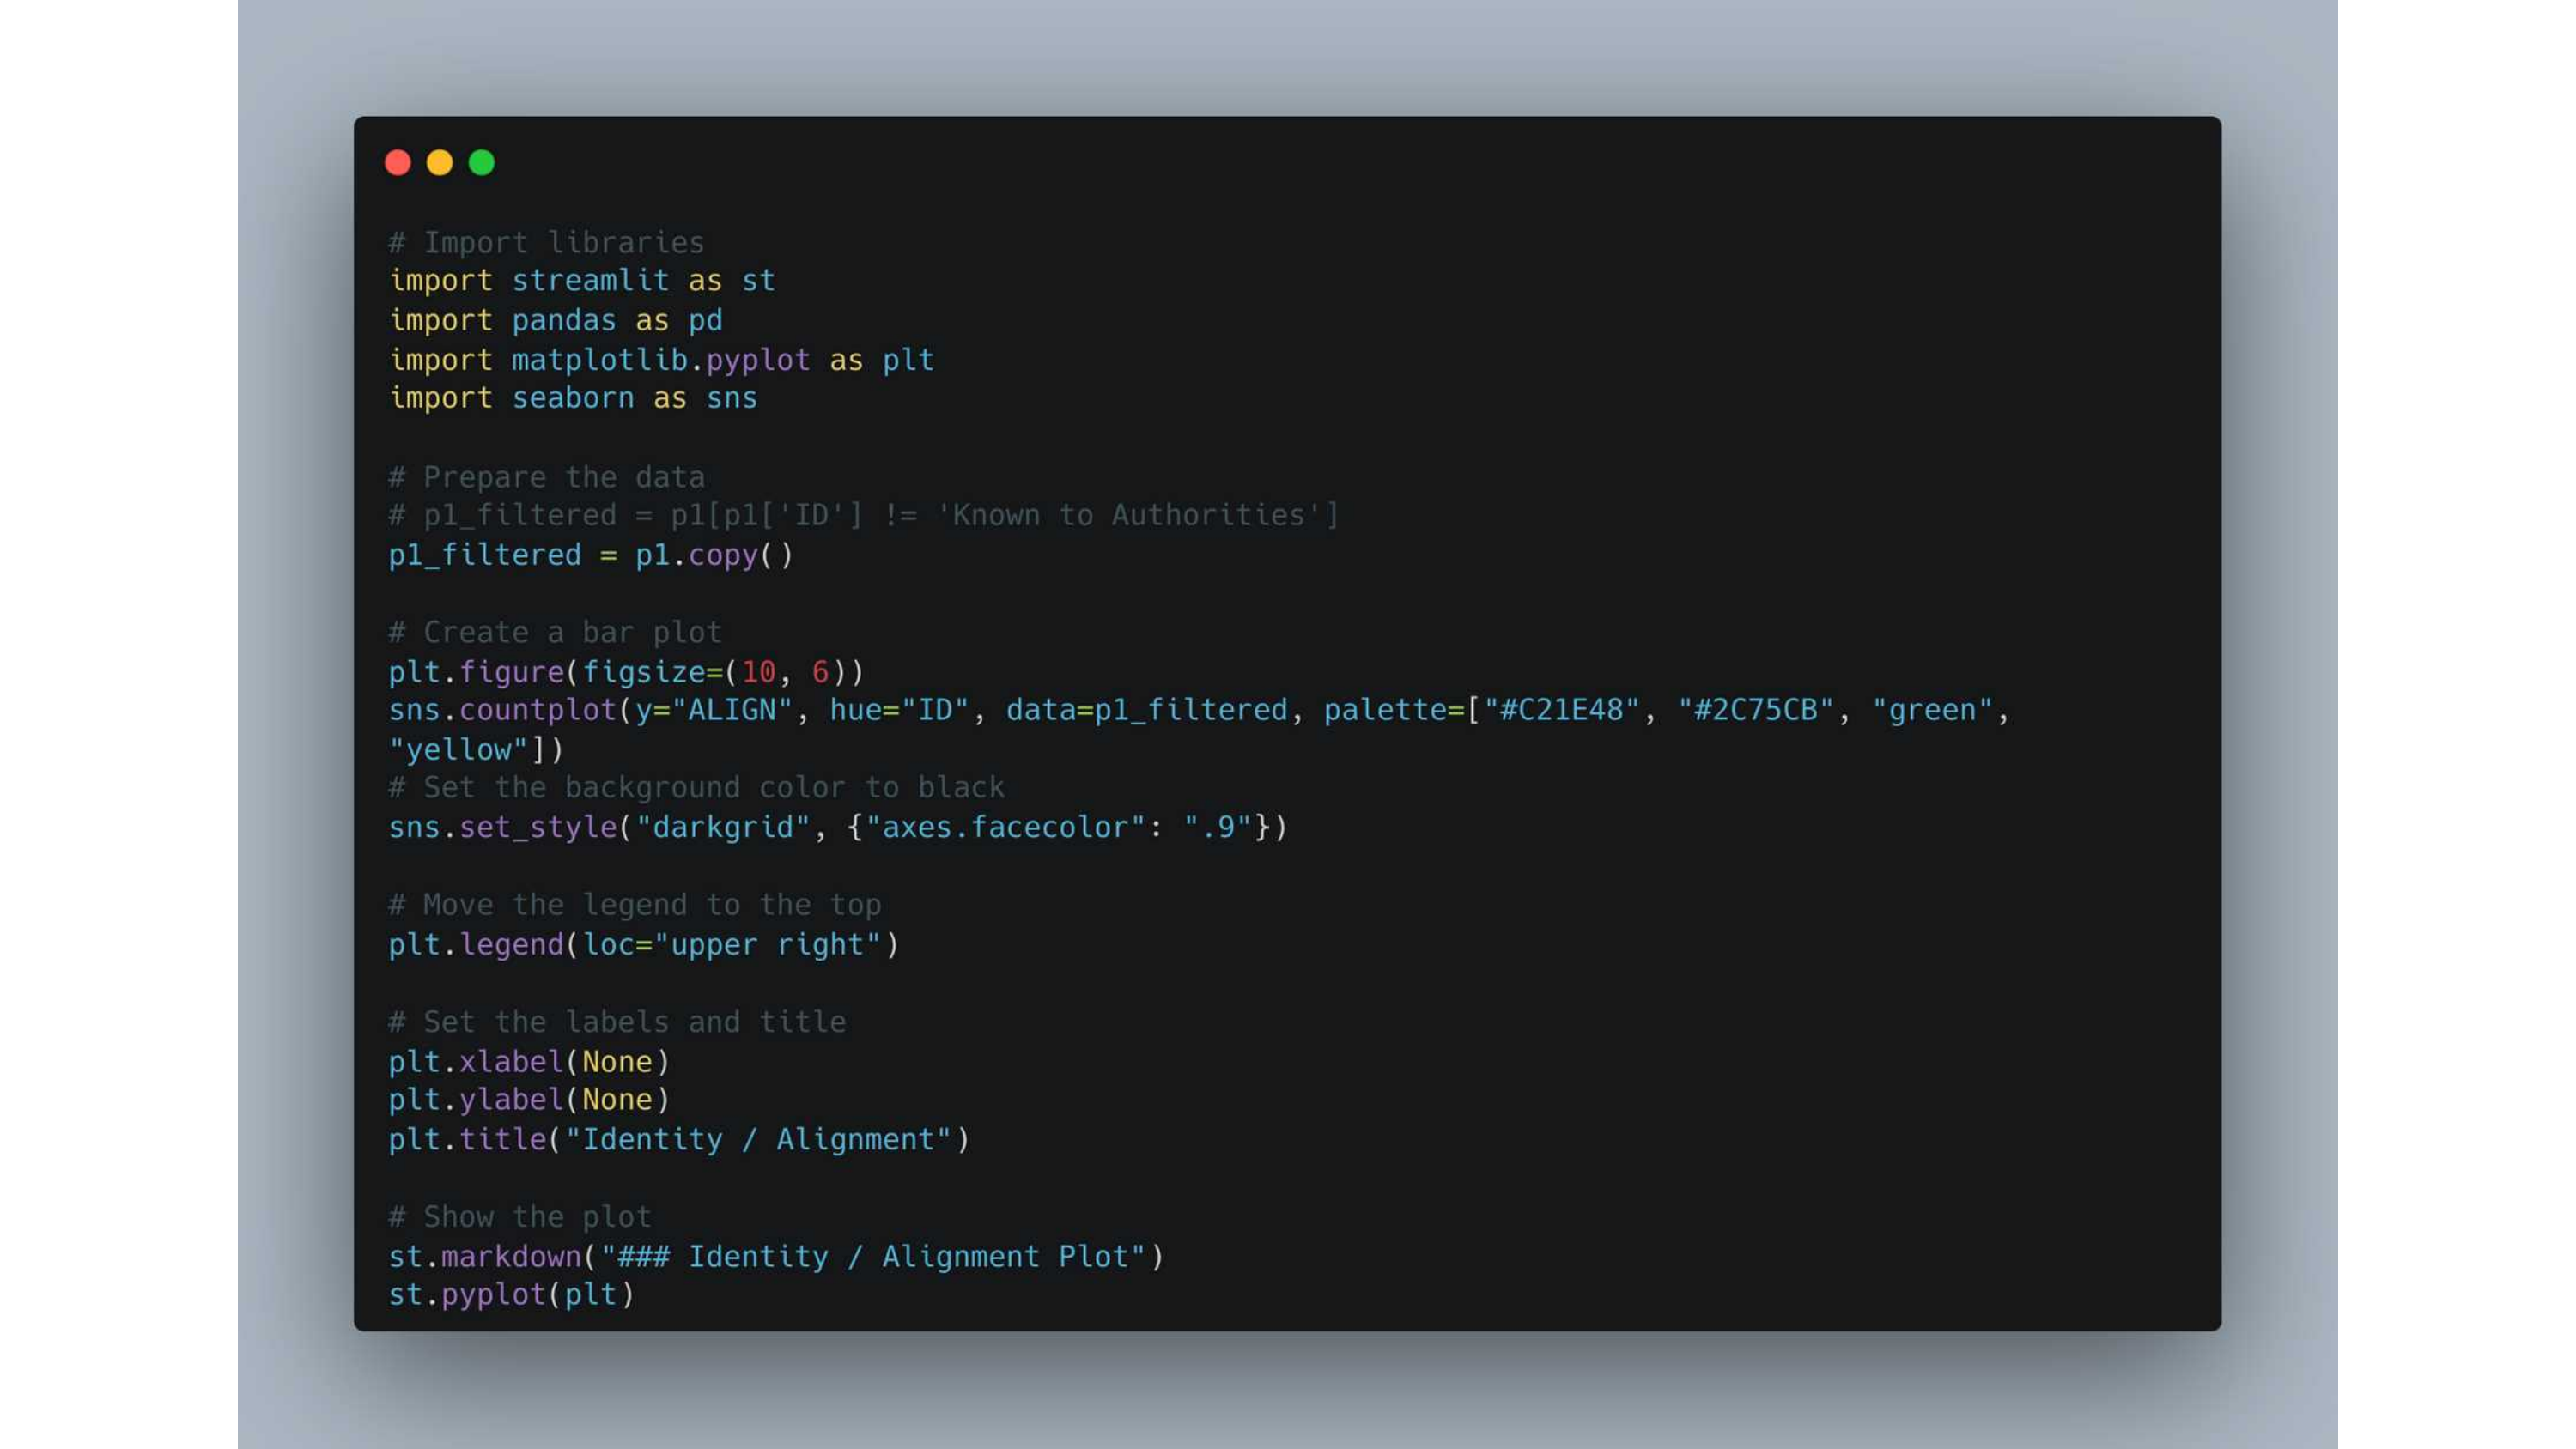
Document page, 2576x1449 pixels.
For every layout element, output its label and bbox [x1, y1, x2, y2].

text_box [238, 0, 2338, 1449]
